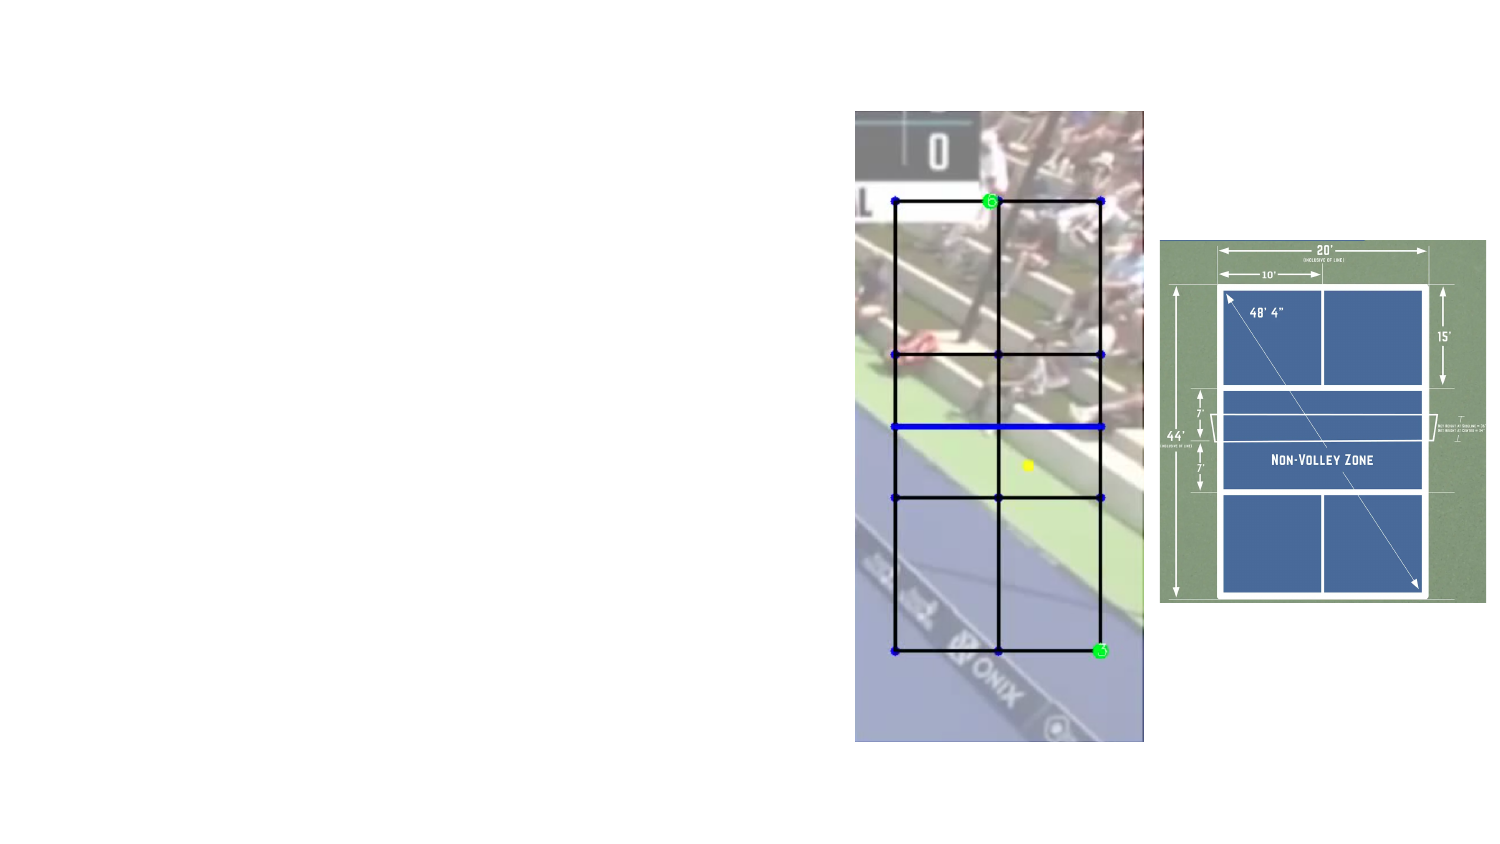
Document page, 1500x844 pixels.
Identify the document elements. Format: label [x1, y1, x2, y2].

picture [1159, 240, 1487, 603]
picture [854, 110, 1144, 742]
